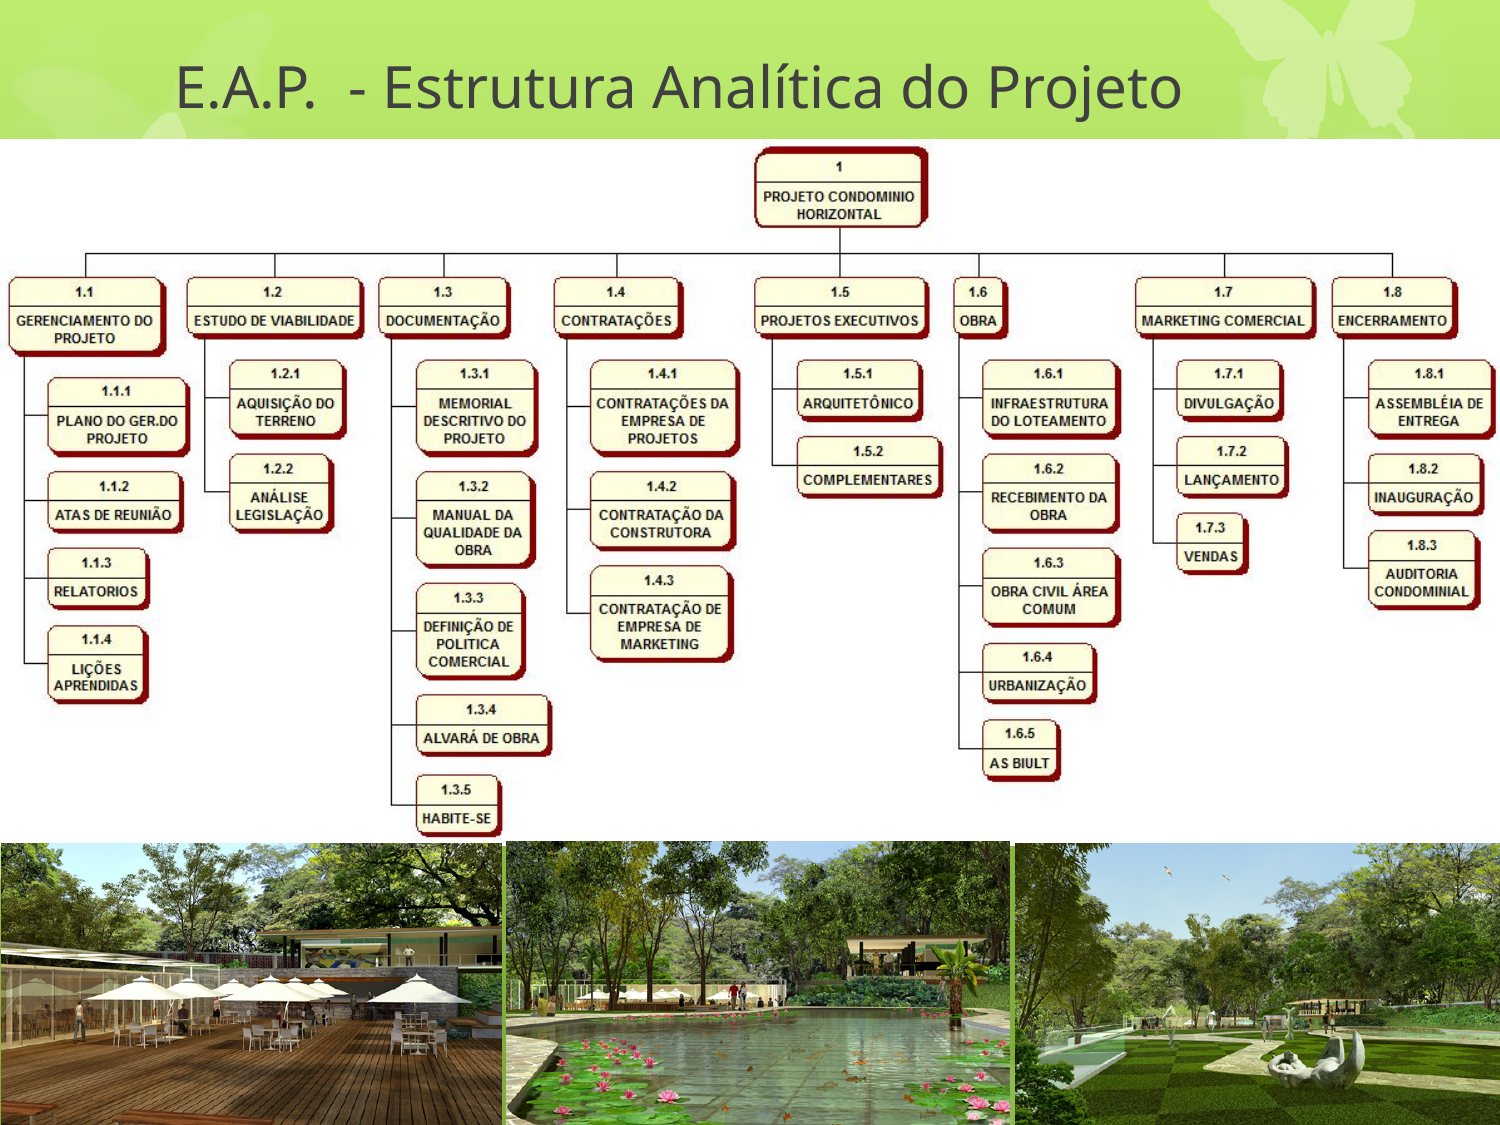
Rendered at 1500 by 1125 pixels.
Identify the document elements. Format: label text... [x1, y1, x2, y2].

title E.A.P. - Estrutura Analítica do Projeto [159, 9, 1329, 137]
picture [0, 138, 1500, 1125]
